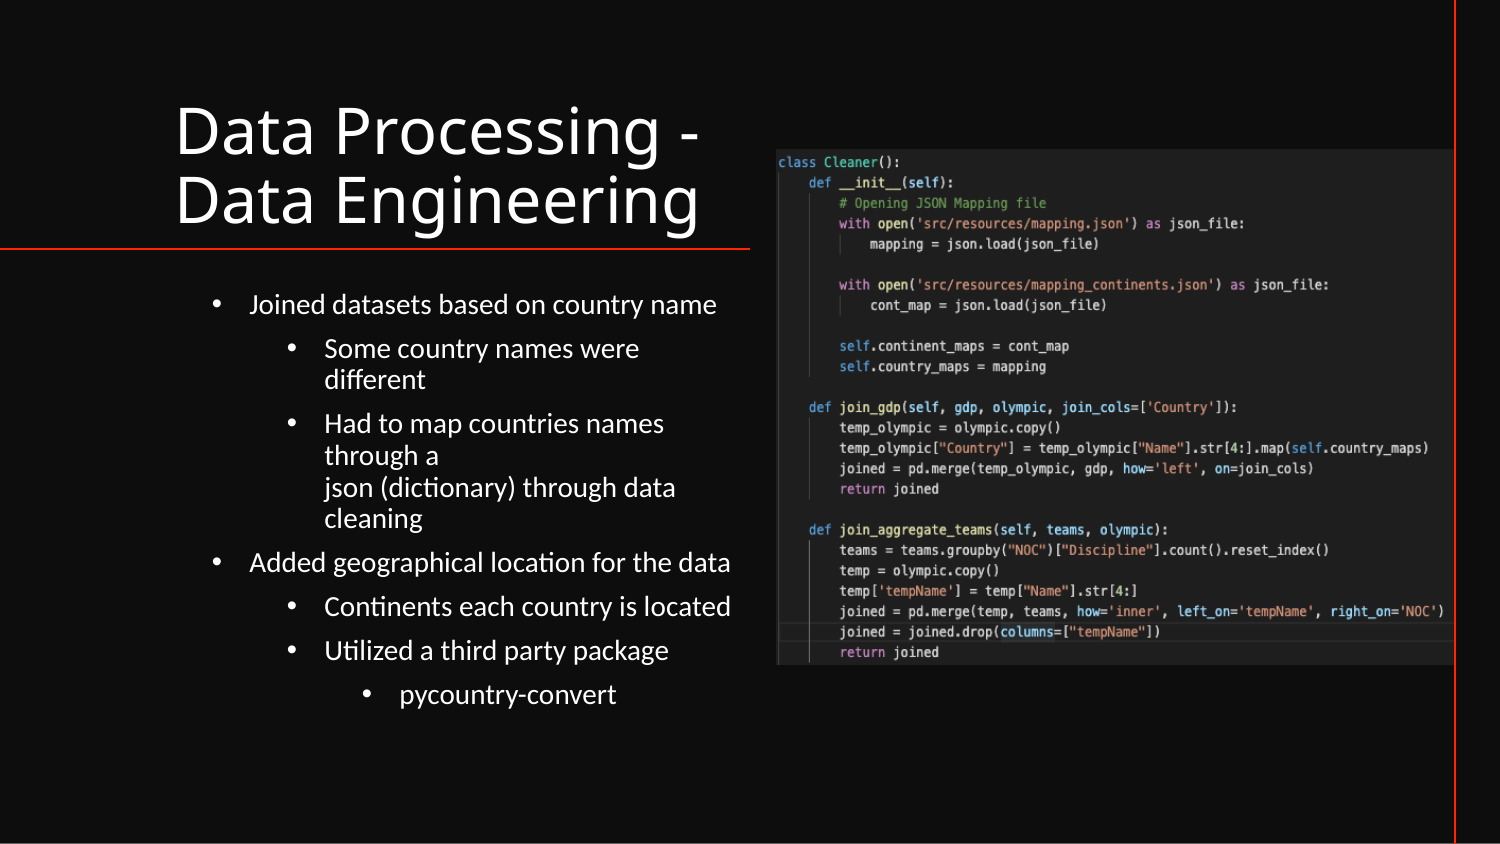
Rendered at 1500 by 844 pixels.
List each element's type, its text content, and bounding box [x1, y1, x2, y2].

list Joined datasets based on country name Some country names were different Had to map countries names through a json (dictionary) through data cleaning Added geographical location for the data Continents each country is located Utilized a third party package pycountry-convert [159, 281, 750, 739]
title Data Processing - Data Engineering [159, 82, 750, 246]
text_box [1456, 0, 1500, 844]
text_box [0, 0, 1454, 844]
picture [776, 149, 1455, 665]
